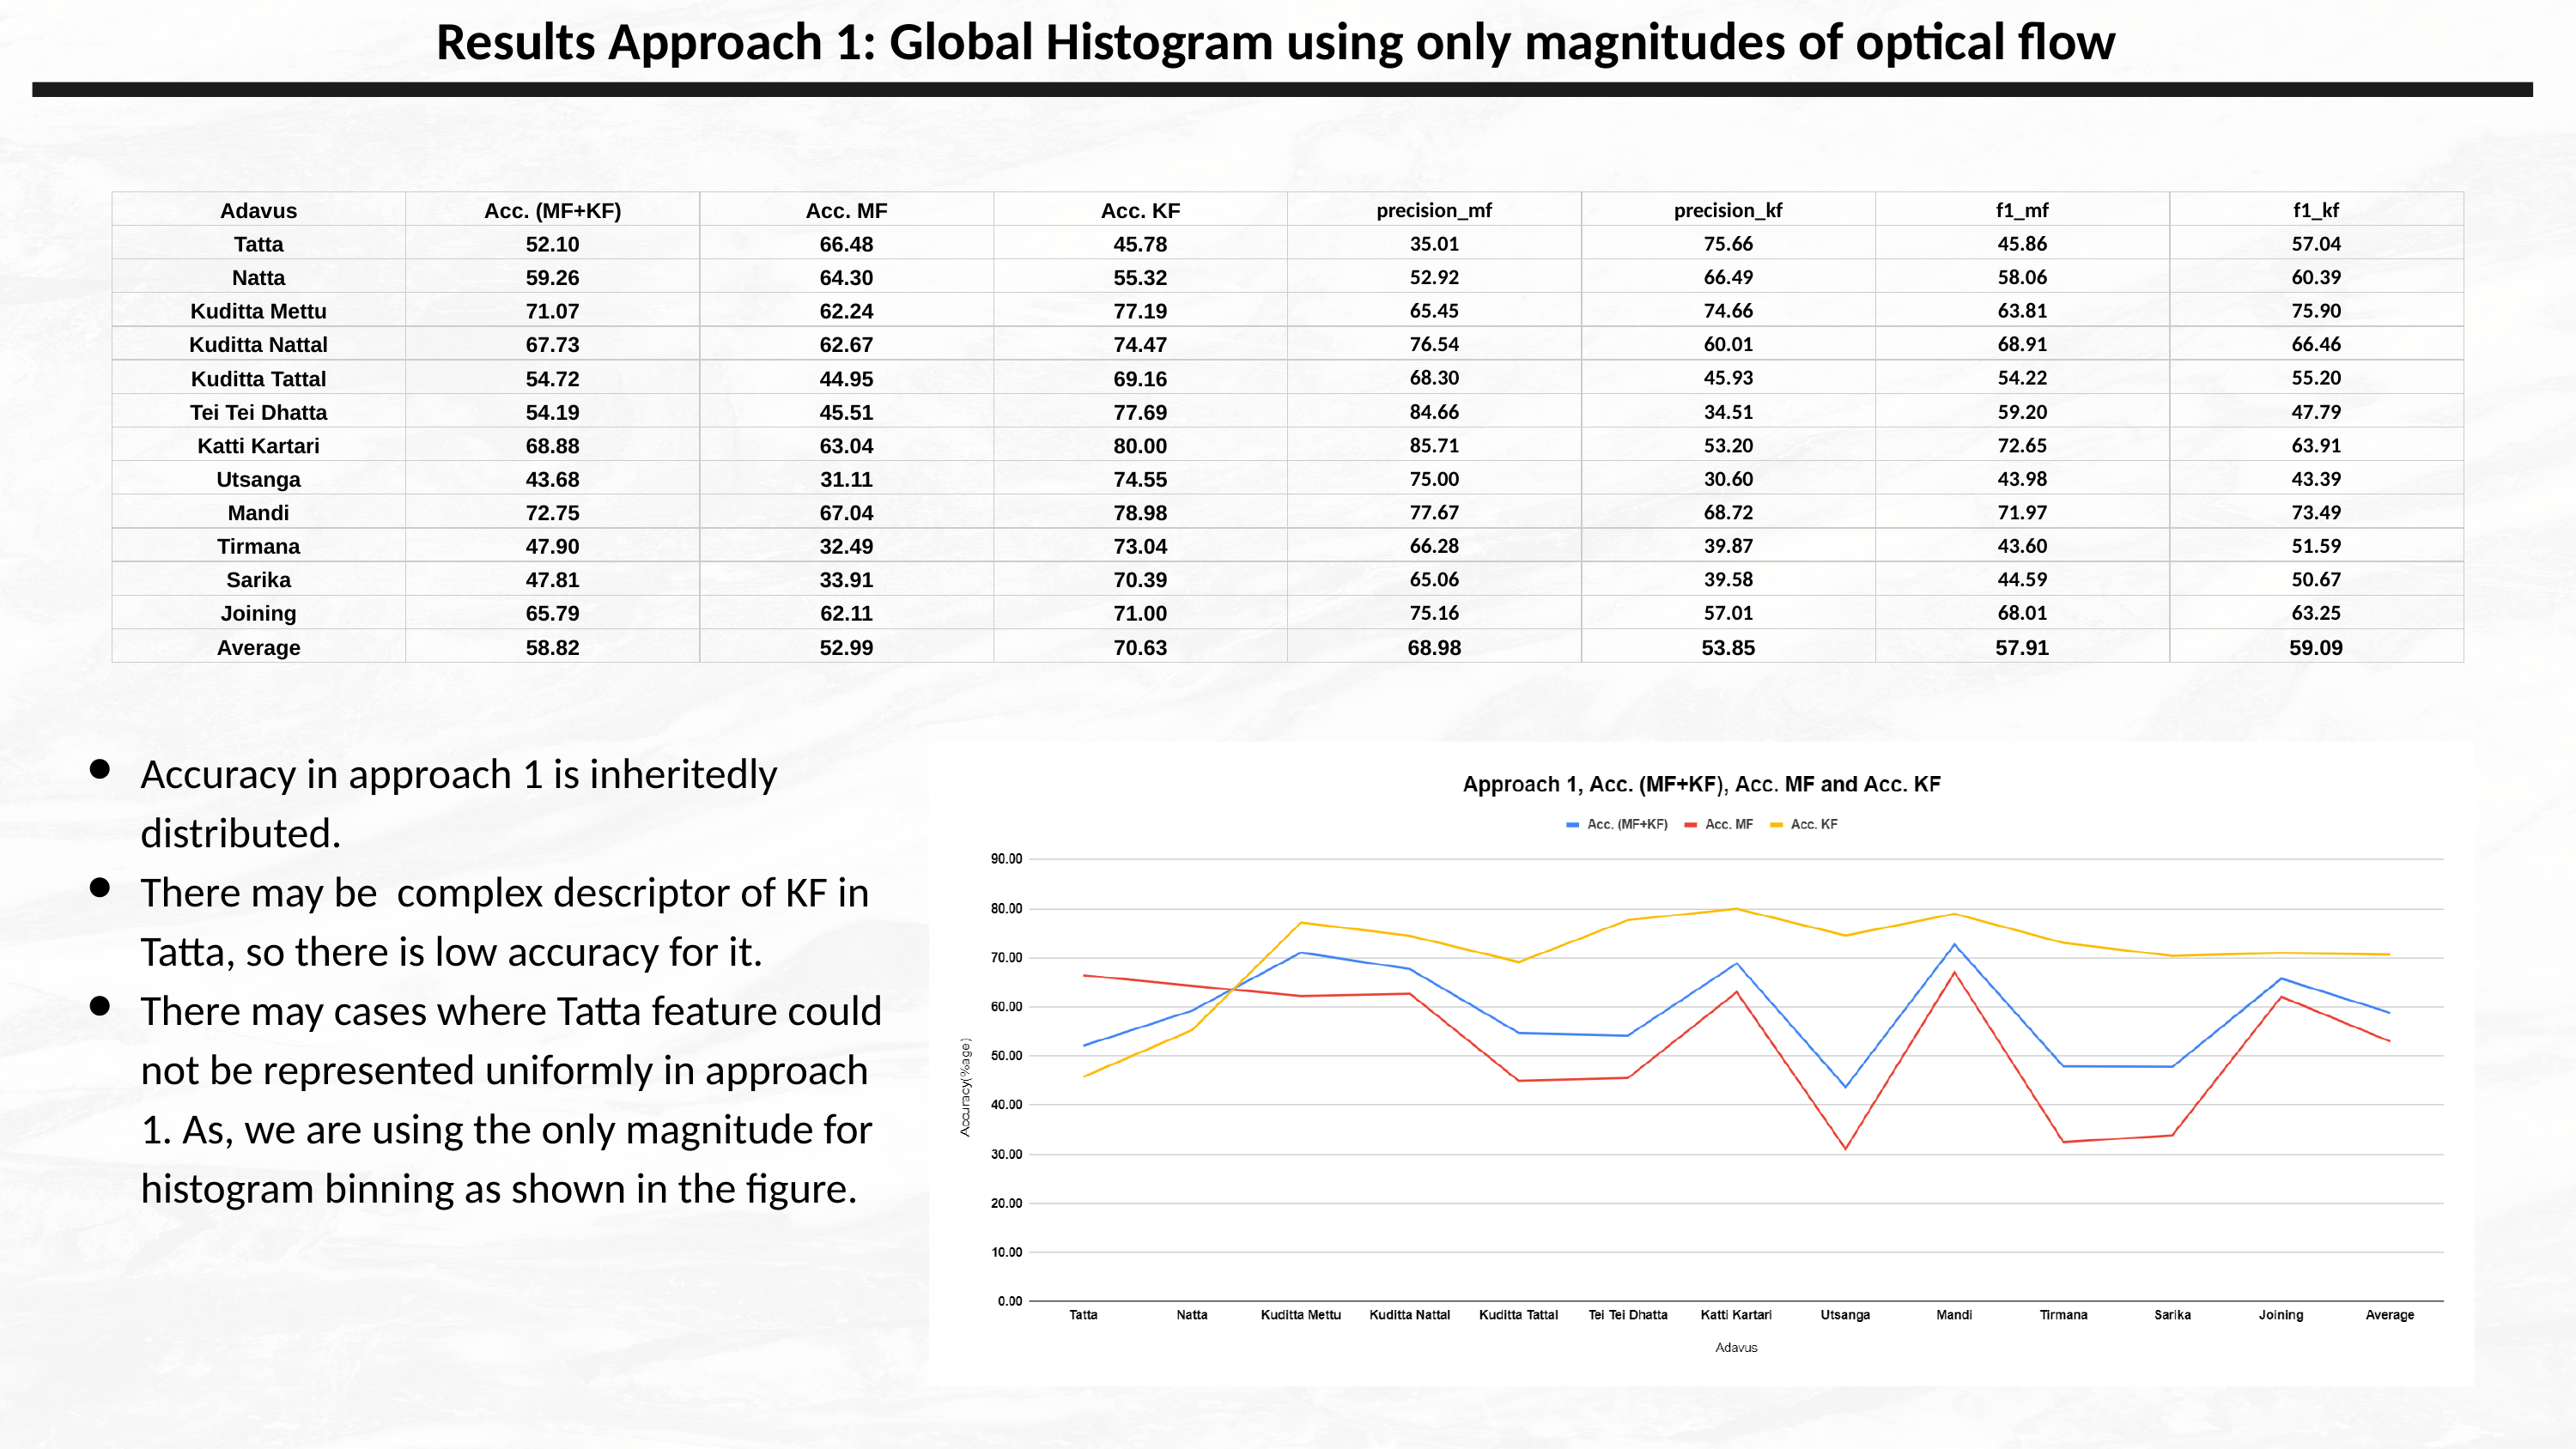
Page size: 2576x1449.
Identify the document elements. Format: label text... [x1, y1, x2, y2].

table_cell 34.51 [1583, 394, 1875, 427]
table_cell 71.07 [406, 293, 699, 325]
table_cell 73.49 [2171, 494, 2464, 527]
table_cell 43.98 [1876, 461, 2169, 494]
table_cell 74.66 [1583, 293, 1875, 325]
table_cell 66.48 [701, 226, 993, 258]
table_cell 45.86 [1876, 226, 2169, 258]
table_cell 45.93 [1583, 361, 1875, 393]
table_cell 53.20 [1583, 427, 1875, 460]
table_cell Tatta [112, 226, 405, 258]
table_cell 68.30 [1288, 361, 1581, 393]
table_cell 57.01 [1583, 596, 1875, 628]
table_cell 75.00 [1288, 461, 1581, 494]
table_cell 60.39 [2171, 259, 2464, 292]
table_cell 85.71 [1288, 427, 1581, 460]
table_header Acc. MF [701, 192, 993, 225]
table_cell 52.92 [1288, 259, 1581, 292]
table_cell 71.97 [1876, 494, 2169, 527]
table_cell 47.81 [406, 562, 699, 595]
table_header Adavus [112, 192, 405, 225]
table_cell 53.85 [1583, 629, 1875, 662]
table_cell 54.72 [406, 361, 699, 393]
table_cell Kuditta Nattal [112, 327, 405, 359]
table_cell 68.88 [406, 427, 699, 460]
table_cell 67.04 [701, 494, 993, 527]
table_cell 80.00 [994, 427, 1287, 460]
table_cell 76.54 [1288, 327, 1581, 359]
table_cell 43.39 [2171, 461, 2464, 494]
table_cell 30.60 [1583, 461, 1875, 494]
table_cell 70.39 [994, 562, 1287, 595]
text_box [32, 82, 2534, 97]
table_cell 63.25 [2171, 596, 2464, 628]
table_cell 74.55 [994, 461, 1287, 494]
table_cell 39.87 [1583, 529, 1875, 561]
table_cell 75.16 [1288, 596, 1581, 628]
table_cell 64.30 [701, 259, 993, 292]
table_cell 68.98 [1288, 629, 1581, 662]
table_cell 73.04 [994, 529, 1287, 561]
text_box Accuracy in approach 1 is inheritedly distributed. There may be complex descriptor of KF in Tatta, so there is low accuracy for it. There may cases where Tatta feature could not be represented uniformly in approach 1. As, we are using the only magnitude for histogram binning as shown in the figure. [63, 724, 897, 1315]
text_box Results Approach 1: Global Histogram using only magnitudes of optical flow [80, 0, 2475, 82]
table_cell 57.04 [2171, 226, 2464, 258]
table_cell Average [112, 629, 405, 662]
table_cell 57.91 [1876, 629, 2169, 662]
picture [928, 742, 2476, 1387]
table_cell 55.32 [994, 259, 1287, 292]
table_cell 72.75 [406, 494, 699, 527]
table_cell 68.91 [1876, 327, 2169, 359]
table_cell 78.98 [994, 494, 1287, 527]
table_cell 44.59 [1876, 562, 2169, 595]
table_cell 70.63 [994, 629, 1287, 662]
table_cell Utsanga [112, 461, 405, 494]
table_header precision_kf [1583, 192, 1875, 225]
table_cell Joining [112, 596, 405, 628]
table_cell 54.19 [406, 394, 699, 427]
table_cell 52.99 [701, 629, 993, 662]
table_cell 32.49 [701, 529, 993, 561]
table_cell 63.91 [2171, 427, 2464, 460]
table_cell 39.58 [1583, 562, 1875, 595]
table_cell 69.16 [994, 361, 1287, 393]
table_header f1_mf [1876, 192, 2169, 225]
table_cell 71.00 [994, 596, 1287, 628]
table_cell 77.69 [994, 394, 1287, 427]
table_cell 66.49 [1583, 259, 1875, 292]
table_cell 58.06 [1876, 259, 2169, 292]
table_cell 51.59 [2171, 529, 2464, 561]
table_cell 43.68 [406, 461, 699, 494]
table_cell 65.06 [1288, 562, 1581, 595]
table_cell Tei Tei Dhatta [112, 394, 405, 427]
table_cell 77.19 [994, 293, 1287, 325]
table_cell 62.67 [701, 327, 993, 359]
table_cell 58.82 [406, 629, 699, 662]
table_cell 65.79 [406, 596, 699, 628]
table_cell 35.01 [1288, 226, 1581, 258]
table_header precision_mf [1288, 192, 1581, 225]
table_cell 75.66 [1583, 226, 1875, 258]
table_cell Katti Kartari [112, 427, 405, 460]
table_cell 45.51 [701, 394, 993, 427]
table_cell 55.20 [2171, 361, 2464, 393]
table_header f1_kf [2171, 192, 2464, 225]
table_cell 84.66 [1288, 394, 1581, 427]
table_cell 62.11 [701, 596, 993, 628]
table_cell Mandi [112, 494, 405, 527]
table_cell 59.26 [406, 259, 699, 292]
table_cell 44.95 [701, 361, 993, 393]
table_cell 66.46 [2171, 327, 2464, 359]
table_cell 77.67 [1288, 494, 1581, 527]
table_cell 68.72 [1583, 494, 1875, 527]
table_cell Sarika [112, 562, 405, 595]
table_cell 31.11 [701, 461, 993, 494]
table_cell Natta [112, 259, 405, 292]
table_cell 75.90 [2171, 293, 2464, 325]
table_cell 60.01 [1583, 327, 1875, 359]
table_header Acc. (MF+KF) [406, 192, 699, 225]
table_cell 50.67 [2171, 562, 2464, 595]
table_cell Kuditta Tattal [112, 361, 405, 393]
table_cell 74.47 [994, 327, 1287, 359]
table_cell 72.65 [1876, 427, 2169, 460]
table_header Acc. KF [994, 192, 1287, 225]
table_cell 54.22 [1876, 361, 2169, 393]
table_cell 59.09 [2171, 629, 2464, 662]
table_cell 47.90 [406, 529, 699, 561]
table_cell 66.28 [1288, 529, 1581, 561]
table_cell 43.60 [1876, 529, 2169, 561]
table_cell 47.79 [2171, 394, 2464, 427]
table_cell Tirmana [112, 529, 405, 561]
table_cell 63.04 [701, 427, 993, 460]
table_cell 65.45 [1288, 293, 1581, 325]
table_cell 52.10 [406, 226, 699, 258]
table_cell 59.20 [1876, 394, 2169, 427]
table_cell 45.78 [994, 226, 1287, 258]
table_cell 68.01 [1876, 596, 2169, 628]
table_cell 63.81 [1876, 293, 2169, 325]
table_cell 33.91 [701, 562, 993, 595]
table_cell 67.73 [406, 327, 699, 359]
table_cell Kuditta Mettu [112, 293, 405, 325]
table_cell 62.24 [701, 293, 993, 325]
